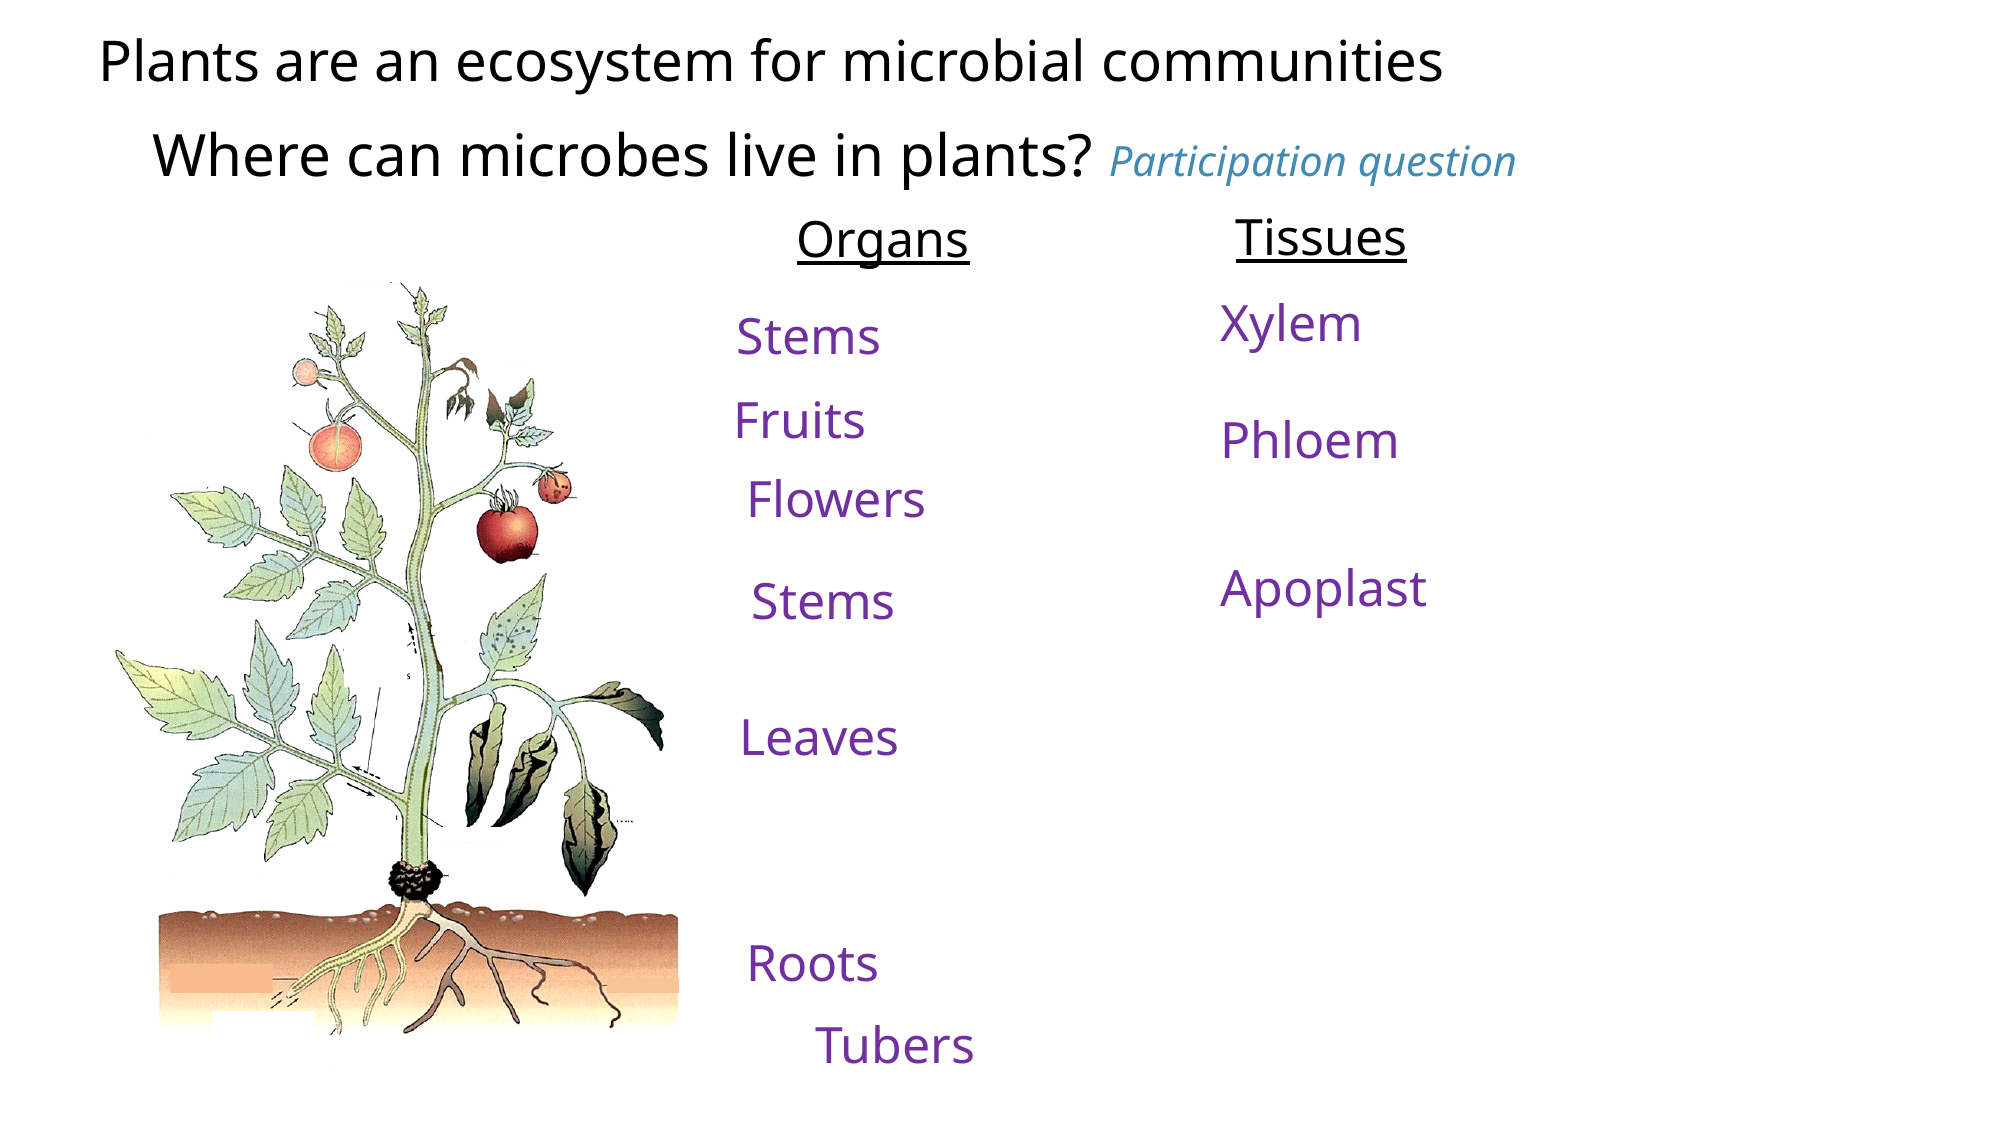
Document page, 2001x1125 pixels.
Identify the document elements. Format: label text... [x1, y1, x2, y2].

text_box Organs [781, 206, 1027, 303]
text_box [83, 256, 709, 1065]
text_box Stems [721, 303, 968, 399]
text_box Fruits [718, 387, 964, 484]
text_box Leaves [724, 704, 970, 800]
text_box Tubers [800, 1013, 1046, 1109]
text_box Tissues [1220, 204, 1466, 300]
text_box Phloem [1205, 407, 1451, 504]
text_box Stems [736, 568, 982, 664]
list Where can microbes live in plants? Participation question [137, 118, 1863, 206]
text_box Xylem [1205, 291, 1451, 387]
title Plants are an ecosystem for microbial communities [83, 25, 1917, 101]
text_box Apoplast [1205, 555, 1451, 651]
text_box Flowers [731, 467, 977, 563]
text_box Roots [731, 930, 977, 1026]
